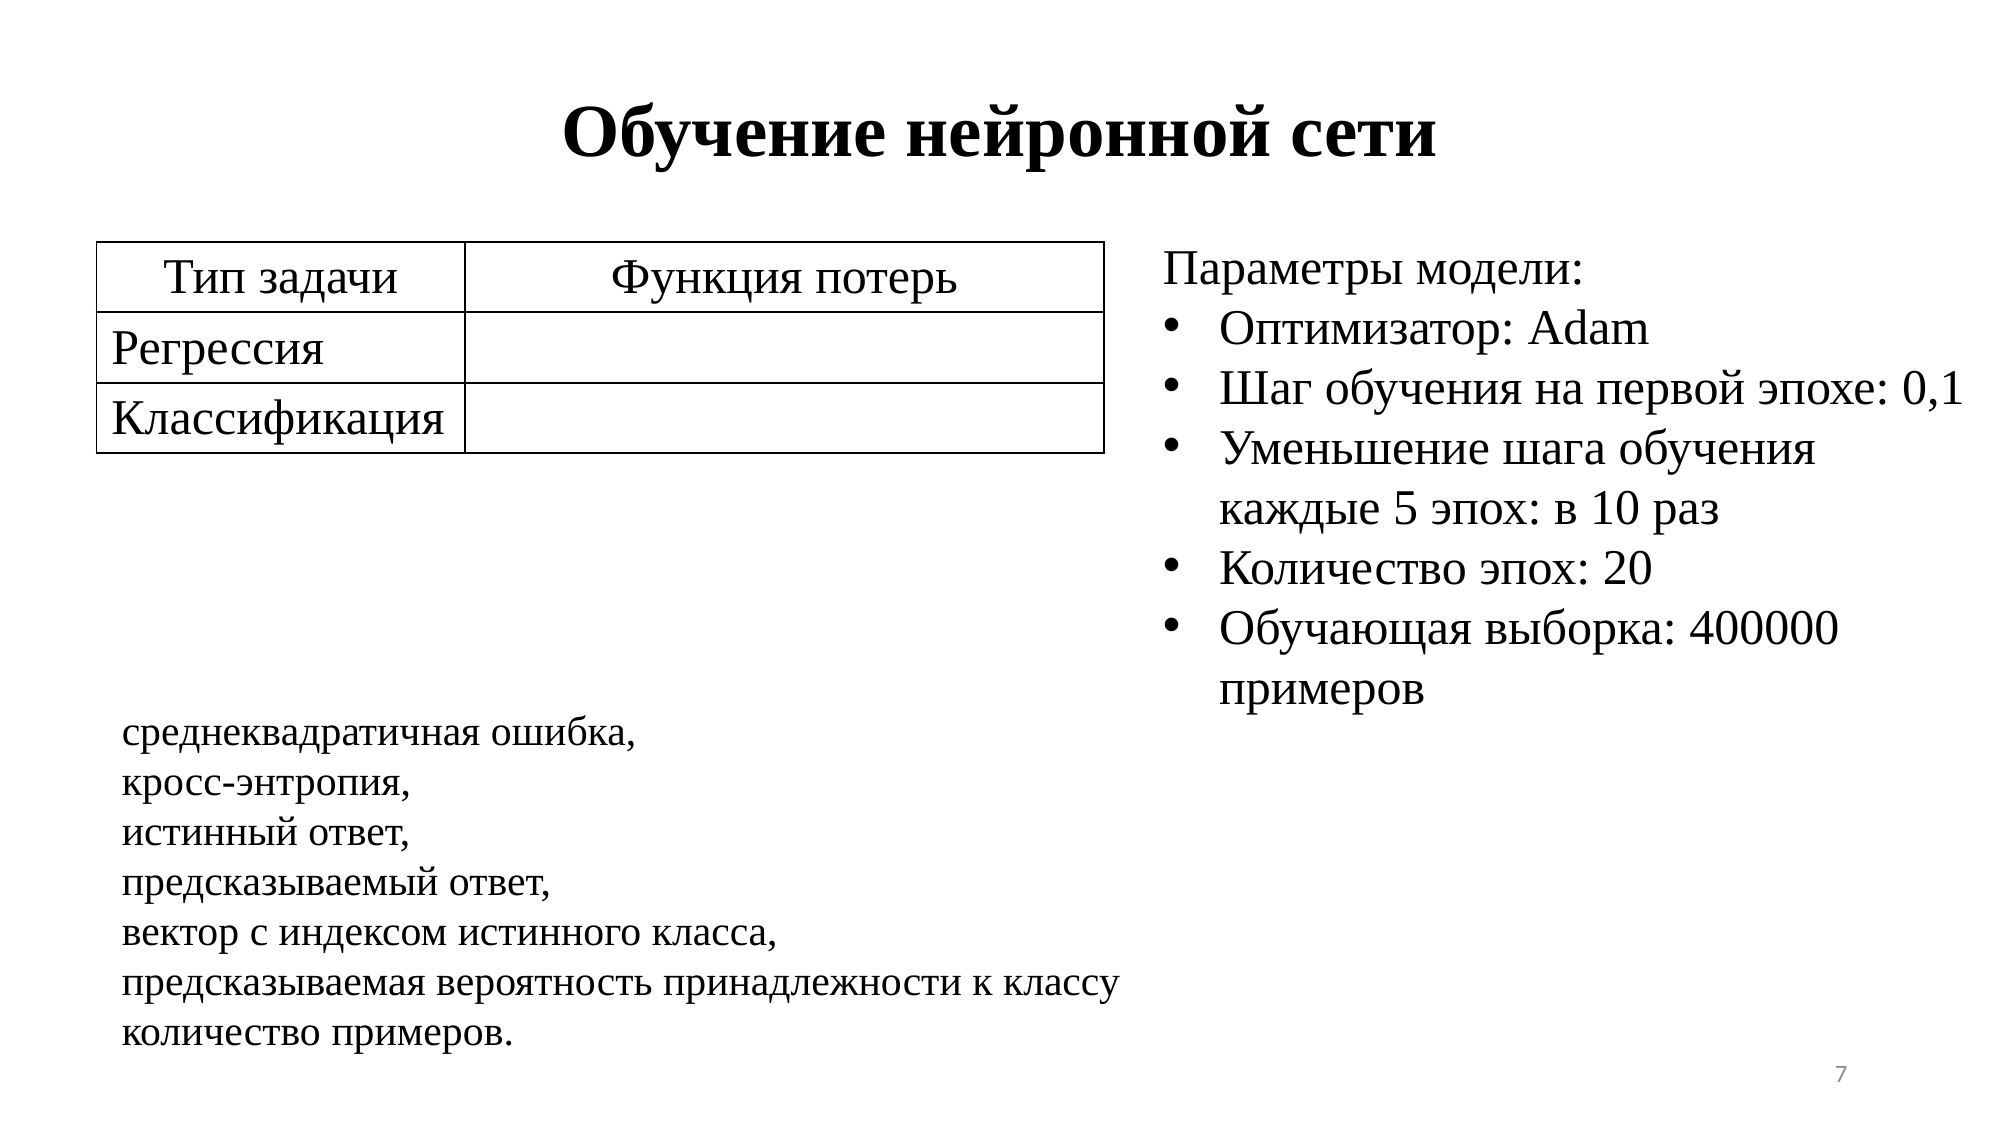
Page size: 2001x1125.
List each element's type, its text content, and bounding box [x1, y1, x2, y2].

slide_number 7 [1412, 1042, 1863, 1103]
title Обучение нейронной сети [174, 59, 1826, 206]
text_box Параметры модели: Оптимизатор: Adam Шаг обучения на первой эпохе: 0,1 Уменьшение шага обучения каждые 5 эпох: в 10 раз Количество эпох: 20 Обучающая выборка: 400000 примеров [1148, 227, 2000, 722]
